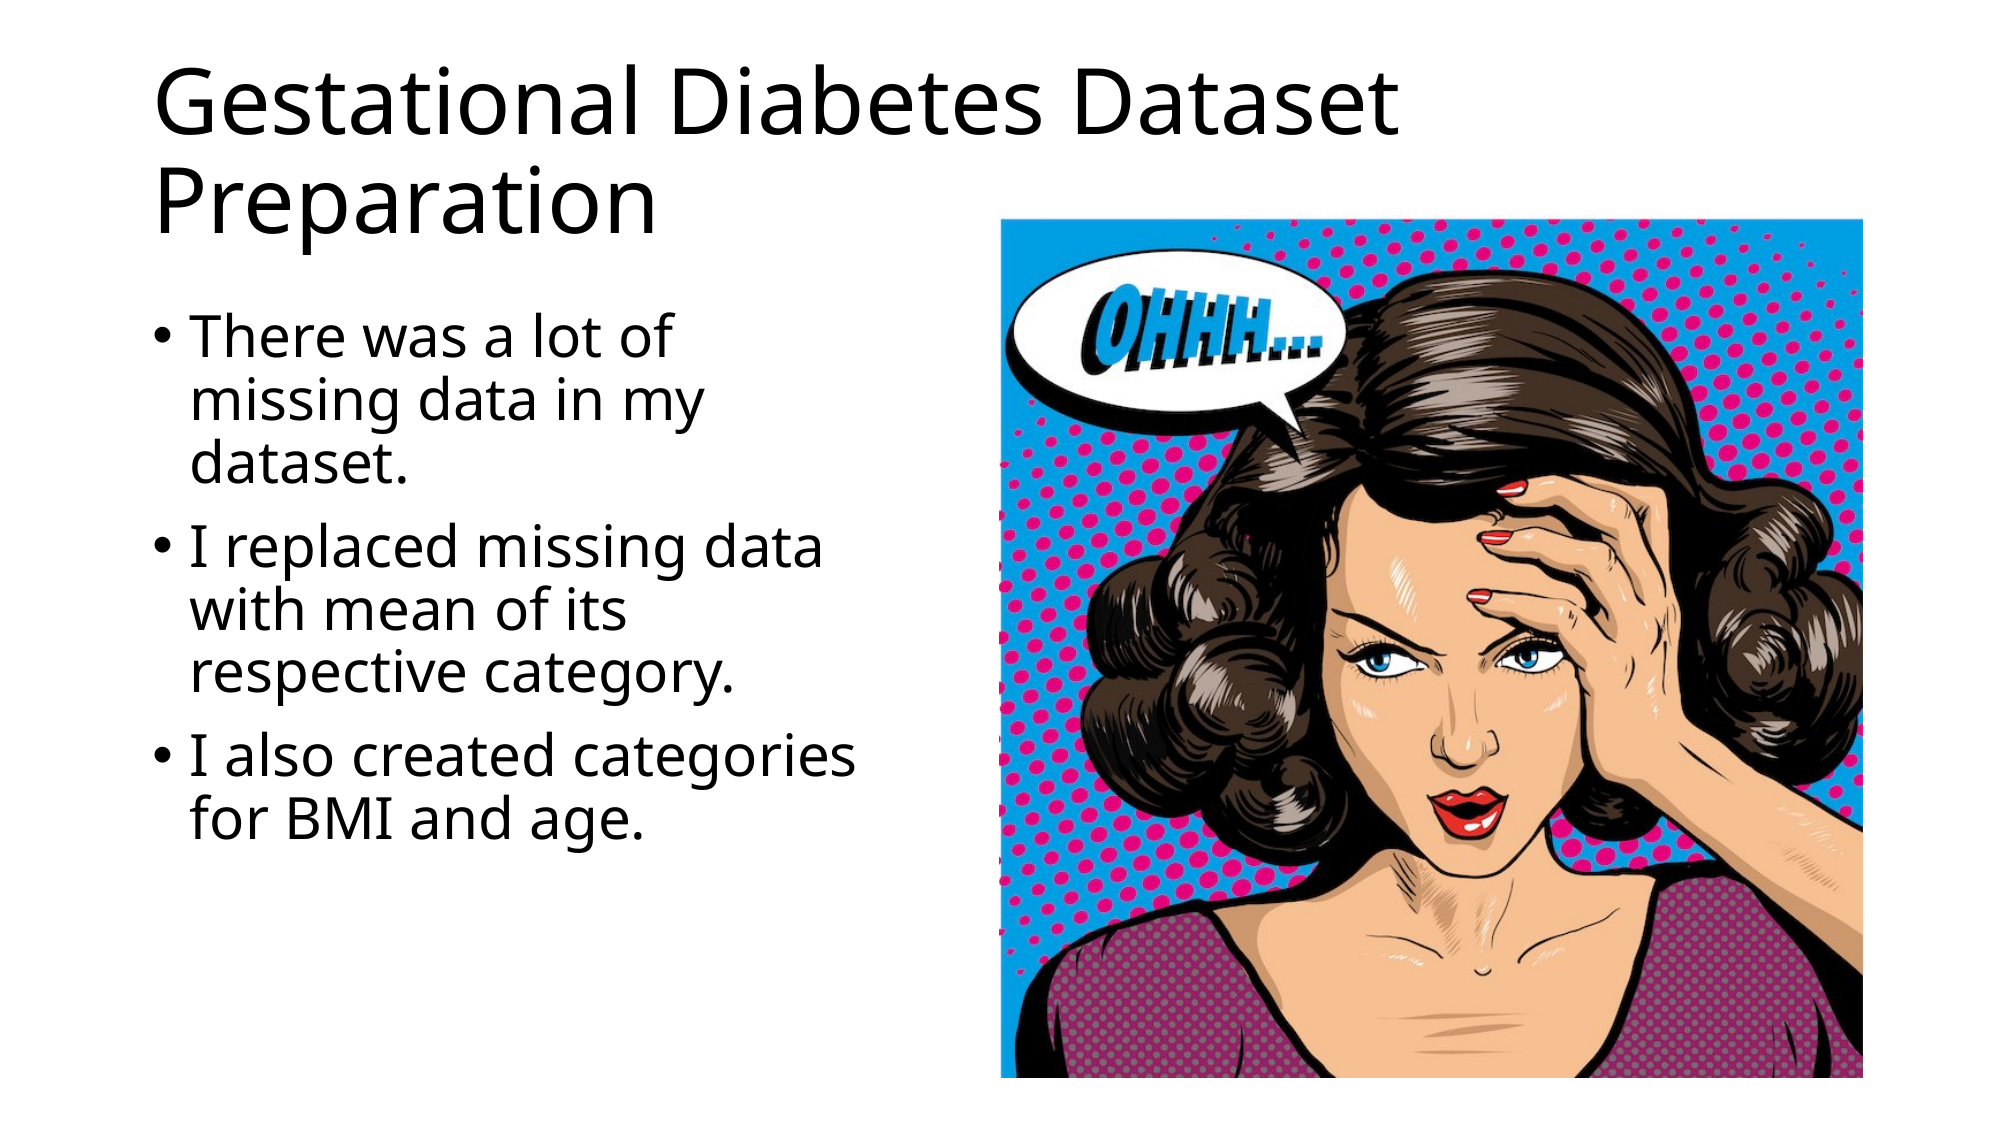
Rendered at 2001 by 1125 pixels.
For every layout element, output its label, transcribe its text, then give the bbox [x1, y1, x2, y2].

picture [1499, 234, 1516, 250]
picture [1038, 484, 1055, 501]
picture [1052, 454, 1069, 469]
picture [1066, 543, 1096, 581]
picture [1049, 747, 1072, 765]
picture [1763, 421, 1785, 441]
picture [1127, 488, 1147, 508]
picture [1793, 359, 1811, 375]
list There was a lot of missing data in my dataset. I replaced missing data with mean of its respective category. I also created categories for BMI and age. [137, 299, 916, 1014]
picture [1735, 362, 1755, 379]
picture [1754, 401, 1775, 420]
picture [1012, 668, 1032, 686]
picture [1762, 233, 1773, 241]
picture [1061, 767, 1080, 786]
picture [1556, 231, 1573, 247]
picture [1765, 300, 1781, 314]
picture [1849, 288, 1859, 296]
picture [1033, 830, 1051, 846]
picture [1721, 391, 1742, 412]
picture [1070, 493, 1089, 509]
picture [1028, 758, 1046, 776]
picture [1109, 864, 1129, 883]
picture [1031, 882, 1046, 897]
picture [1017, 498, 1031, 511]
picture [1856, 428, 1863, 443]
picture [1040, 902, 1057, 918]
picture [1044, 555, 1062, 572]
picture [1109, 449, 1127, 467]
picture [1006, 597, 1024, 614]
picture [1741, 311, 1760, 328]
picture [1371, 272, 1389, 290]
picture [1021, 446, 1034, 460]
picture [1732, 292, 1748, 308]
picture [1337, 263, 1356, 280]
picture [1395, 260, 1414, 280]
picture [1747, 263, 1761, 275]
picture [1531, 242, 1550, 259]
picture [1773, 439, 1804, 479]
picture [1038, 779, 1057, 796]
picture [1086, 877, 1105, 894]
picture [1036, 416, 1047, 427]
picture [1329, 244, 1345, 259]
picture [1771, 252, 1783, 263]
picture [1072, 907, 1089, 925]
picture [1234, 224, 1241, 231]
picture [1824, 298, 1836, 310]
picture [1697, 283, 1716, 300]
picture [1822, 417, 1840, 434]
picture [1113, 518, 1134, 538]
picture [1095, 897, 1114, 915]
picture [1321, 226, 1334, 238]
picture [1077, 857, 1095, 876]
picture [1798, 242, 1806, 250]
picture [1063, 594, 1083, 615]
picture [1044, 435, 1059, 448]
picture [1779, 389, 1801, 407]
picture [1645, 237, 1663, 252]
picture [1019, 861, 1036, 877]
picture [1833, 318, 1847, 330]
picture [1770, 370, 1788, 388]
picture [1704, 233, 1718, 248]
picture [1033, 535, 1052, 554]
picture [1798, 309, 1813, 323]
picture [1806, 449, 1837, 487]
picture [1817, 348, 1833, 363]
picture [1474, 246, 1493, 262]
picture [1039, 606, 1059, 624]
picture [1650, 307, 1670, 324]
picture [1664, 275, 1682, 291]
picture [1760, 350, 1778, 368]
picture [1079, 512, 1101, 532]
picture [1738, 243, 1751, 254]
picture [1053, 695, 1075, 715]
picture [1852, 773, 1863, 789]
picture [1748, 329, 1769, 347]
picture [1832, 438, 1850, 455]
picture [1013, 428, 1023, 437]
picture [1623, 247, 1640, 264]
picture [1297, 237, 1311, 250]
picture [1086, 461, 1103, 478]
picture [1441, 238, 1459, 254]
picture [1024, 810, 1041, 827]
picture [1014, 790, 1032, 807]
picture [1089, 825, 1110, 844]
picture [1017, 914, 1032, 927]
picture [1211, 235, 1218, 242]
picture [1351, 233, 1368, 248]
picture [1050, 921, 1066, 939]
picture [1798, 429, 1817, 447]
picture [1418, 249, 1437, 266]
picture [1008, 477, 1020, 491]
picture [1837, 387, 1854, 404]
picture [1029, 586, 1048, 605]
picture [1589, 238, 1606, 255]
picture [1099, 845, 1119, 864]
picture [1061, 472, 1080, 489]
picture [1409, 229, 1426, 245]
picture [1042, 850, 1062, 867]
picture [1016, 967, 1026, 977]
picture [1026, 638, 1045, 655]
picture [1713, 254, 1727, 266]
picture [1047, 799, 1066, 816]
picture [1010, 843, 1027, 858]
picture [1305, 256, 1322, 271]
picture [1028, 935, 1041, 947]
picture [1008, 894, 1022, 908]
picture [1057, 523, 1075, 542]
picture [1655, 256, 1672, 271]
picture [1688, 263, 1704, 280]
picture [1016, 617, 1034, 634]
picture [1826, 367, 1843, 383]
picture [1837, 508, 1856, 526]
picture [1775, 320, 1792, 335]
picture [1784, 339, 1801, 356]
picture [1858, 551, 1863, 567]
picture [1851, 477, 1863, 495]
picture [1386, 240, 1403, 257]
picture [1141, 873, 1162, 892]
picture [1842, 337, 1857, 352]
picture [1729, 224, 1740, 233]
picture [1564, 249, 1582, 266]
picture [1839, 457, 1863, 474]
picture [1726, 341, 1746, 363]
picture [1095, 479, 1115, 499]
picture [1030, 466, 1045, 480]
picture [1025, 516, 1042, 531]
picture [1360, 252, 1379, 268]
picture [1678, 244, 1695, 259]
picture [1052, 870, 1070, 890]
picture [1856, 307, 1863, 317]
picture [1828, 486, 1847, 506]
picture [1706, 303, 1725, 322]
picture [1639, 286, 1659, 303]
picture [1077, 442, 1094, 457]
picture [1789, 410, 1808, 427]
picture [1048, 625, 1087, 683]
picture [1056, 817, 1076, 835]
picture [1670, 226, 1684, 239]
picture [1006, 948, 1016, 956]
picture [1017, 739, 1036, 756]
picture [1019, 565, 1039, 584]
picture [1597, 258, 1617, 275]
picture [1040, 727, 1060, 745]
picture [1047, 504, 1066, 522]
picture [999, 214, 1863, 1079]
picture [1104, 500, 1124, 519]
picture [1713, 322, 1736, 339]
picture [1700, 352, 1732, 393]
picture [1079, 806, 1099, 828]
picture [1808, 329, 1824, 344]
picture [1613, 228, 1629, 243]
picture [1846, 528, 1863, 547]
picture [1008, 718, 1027, 738]
picture [1466, 226, 1483, 243]
picture [1789, 290, 1804, 303]
picture [1745, 381, 1765, 402]
picture [1813, 398, 1831, 417]
picture [1053, 574, 1073, 592]
picture [1118, 884, 1138, 903]
picture [1031, 707, 1050, 727]
picture [1063, 888, 1080, 906]
picture [1780, 270, 1794, 282]
picture [1806, 261, 1815, 268]
picture [1021, 688, 1041, 705]
picture [1851, 357, 1863, 370]
picture [1632, 267, 1649, 283]
picture [1722, 272, 1739, 287]
picture [1840, 270, 1847, 277]
picture [1683, 314, 1712, 351]
picture [1070, 786, 1090, 805]
picture [1803, 378, 1822, 395]
picture [1756, 281, 1771, 296]
picture [1065, 838, 1085, 855]
picture [1122, 833, 1152, 873]
picture [1010, 548, 1027, 563]
picture [1846, 408, 1863, 423]
picture [1815, 279, 1826, 289]
picture [1044, 676, 1064, 694]
picture [1140, 456, 1161, 476]
picture [1089, 532, 1110, 549]
picture [1828, 784, 1845, 800]
picture [1265, 231, 1276, 241]
picture [1674, 295, 1693, 312]
title Gestational Diabetes Dataset Preparation [137, 45, 1863, 263]
picture [1035, 656, 1055, 674]
picture [1118, 468, 1137, 487]
